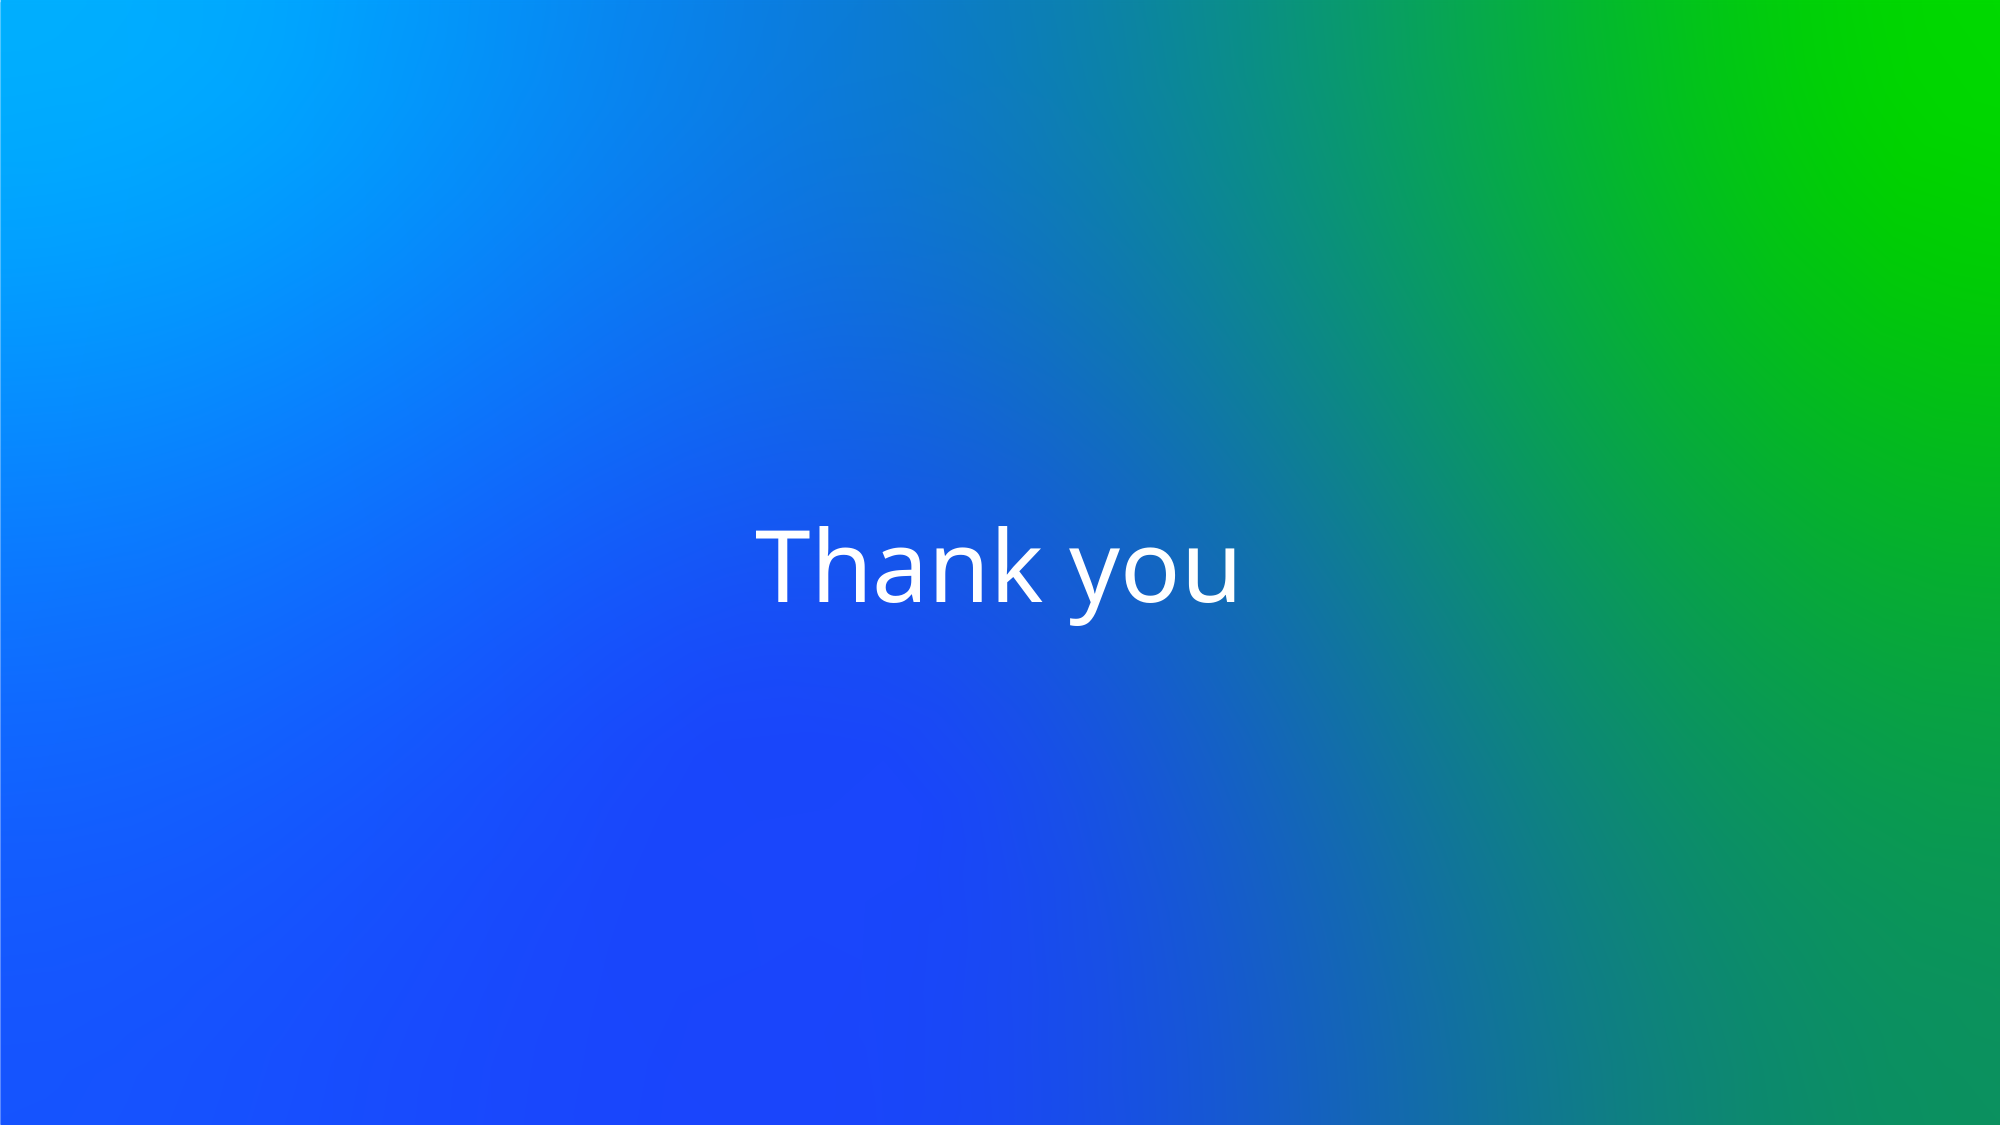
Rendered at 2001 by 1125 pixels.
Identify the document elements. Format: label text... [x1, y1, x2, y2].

title Thank you [58, 493, 1941, 632]
picture [0, 0, 2000, 1125]
